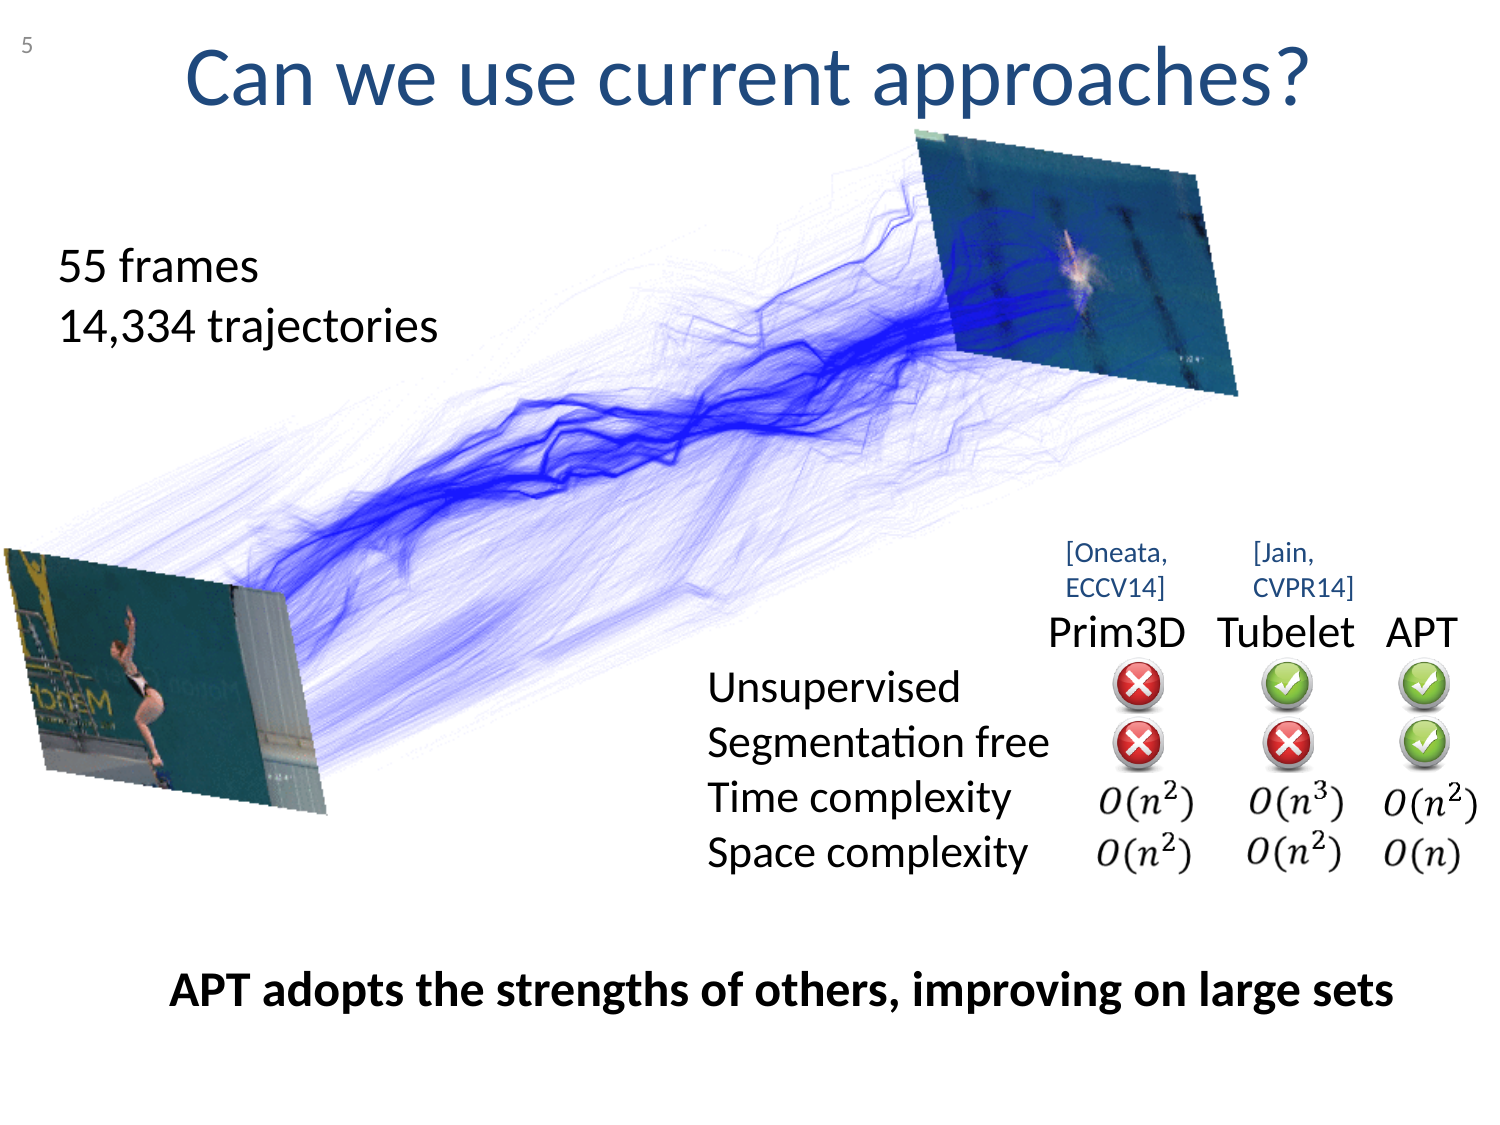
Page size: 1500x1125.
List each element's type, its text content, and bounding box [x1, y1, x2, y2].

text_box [147, 525, 1500, 1026]
text_box Can we use current approaches? [74, 0, 1425, 175]
picture [0, 9, 1254, 938]
